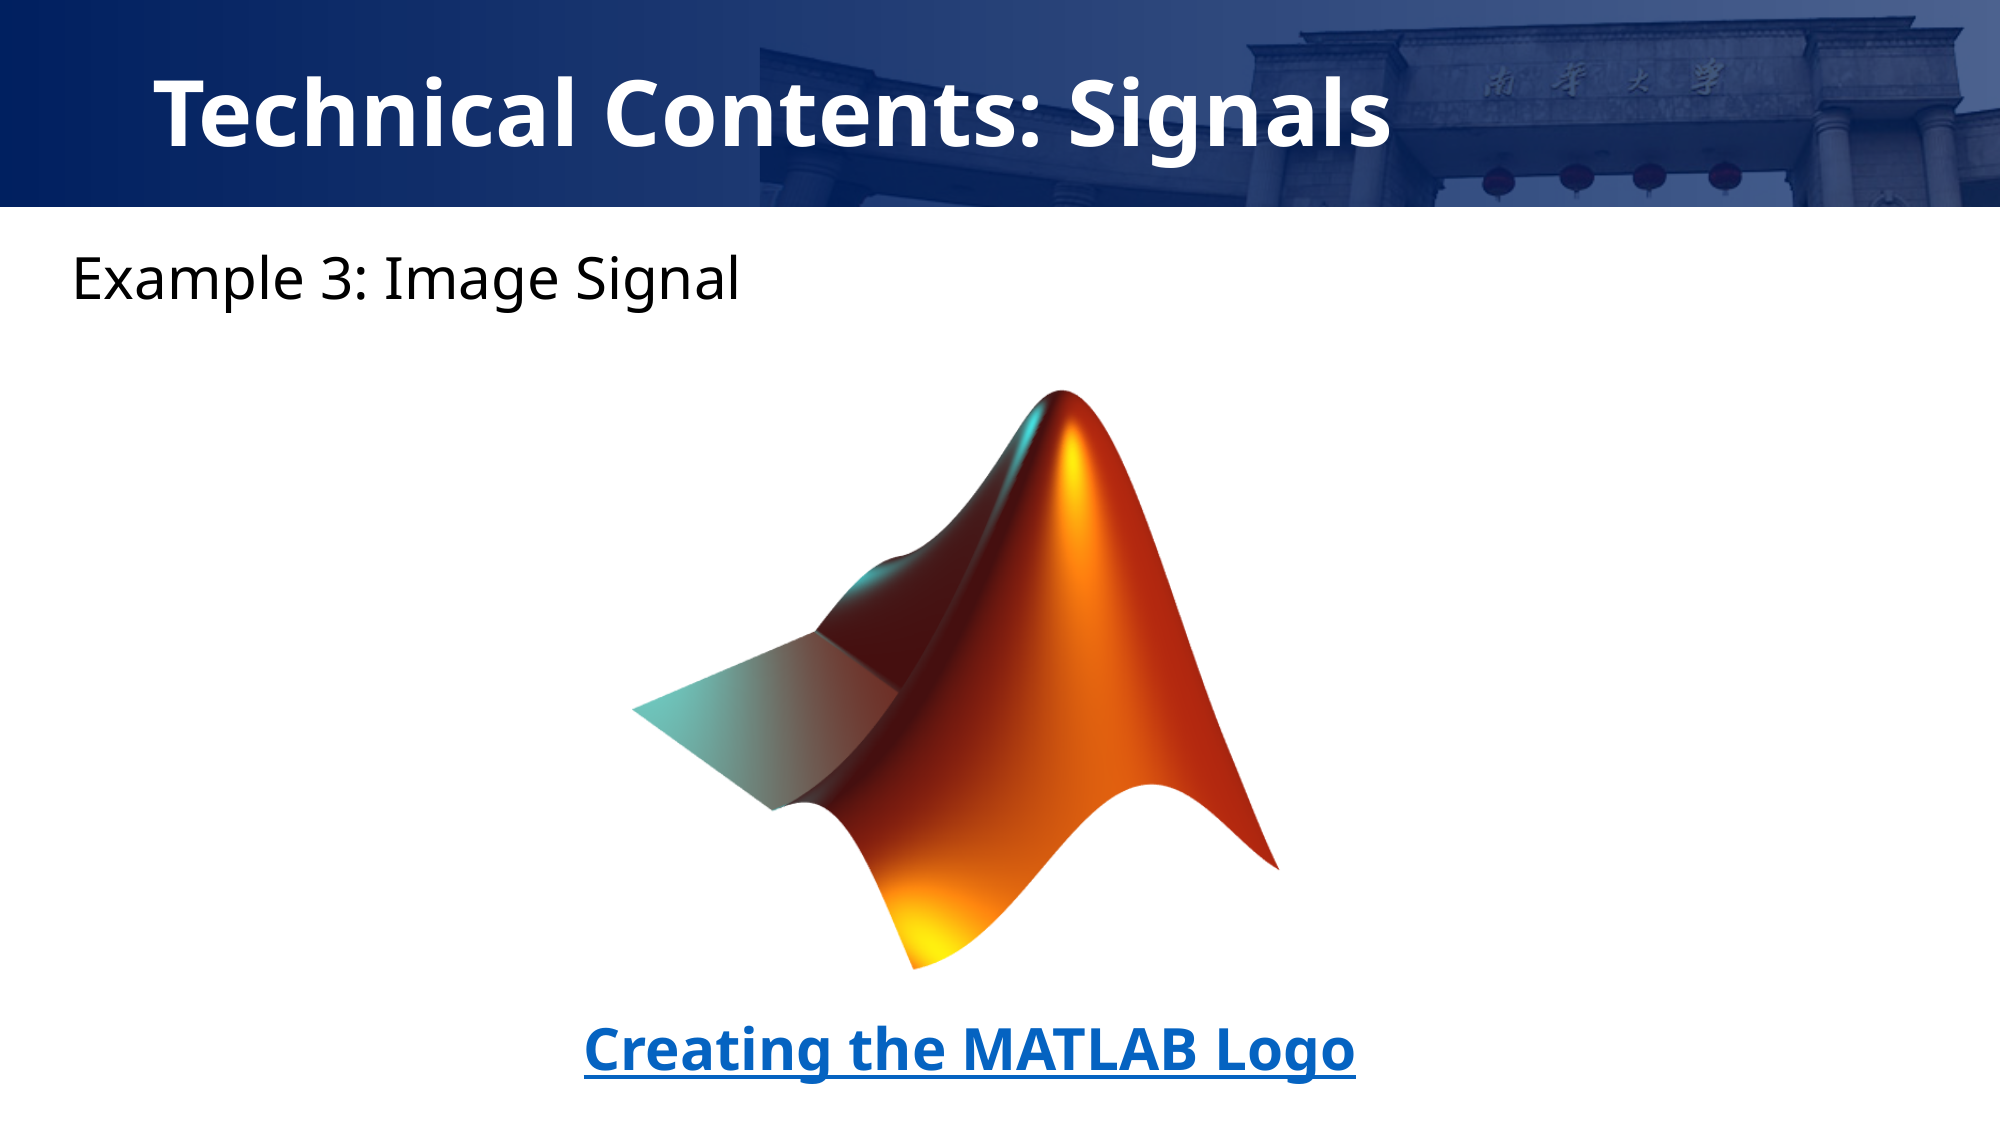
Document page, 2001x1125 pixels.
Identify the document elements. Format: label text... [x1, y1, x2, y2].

text_box Technical Contents: Signals [137, 59, 2000, 278]
text_box Creating the MATLAB Logo [259, 1004, 1681, 1099]
picture [521, 320, 1419, 993]
text_box Example 3: Image Signal [56, 242, 1884, 337]
